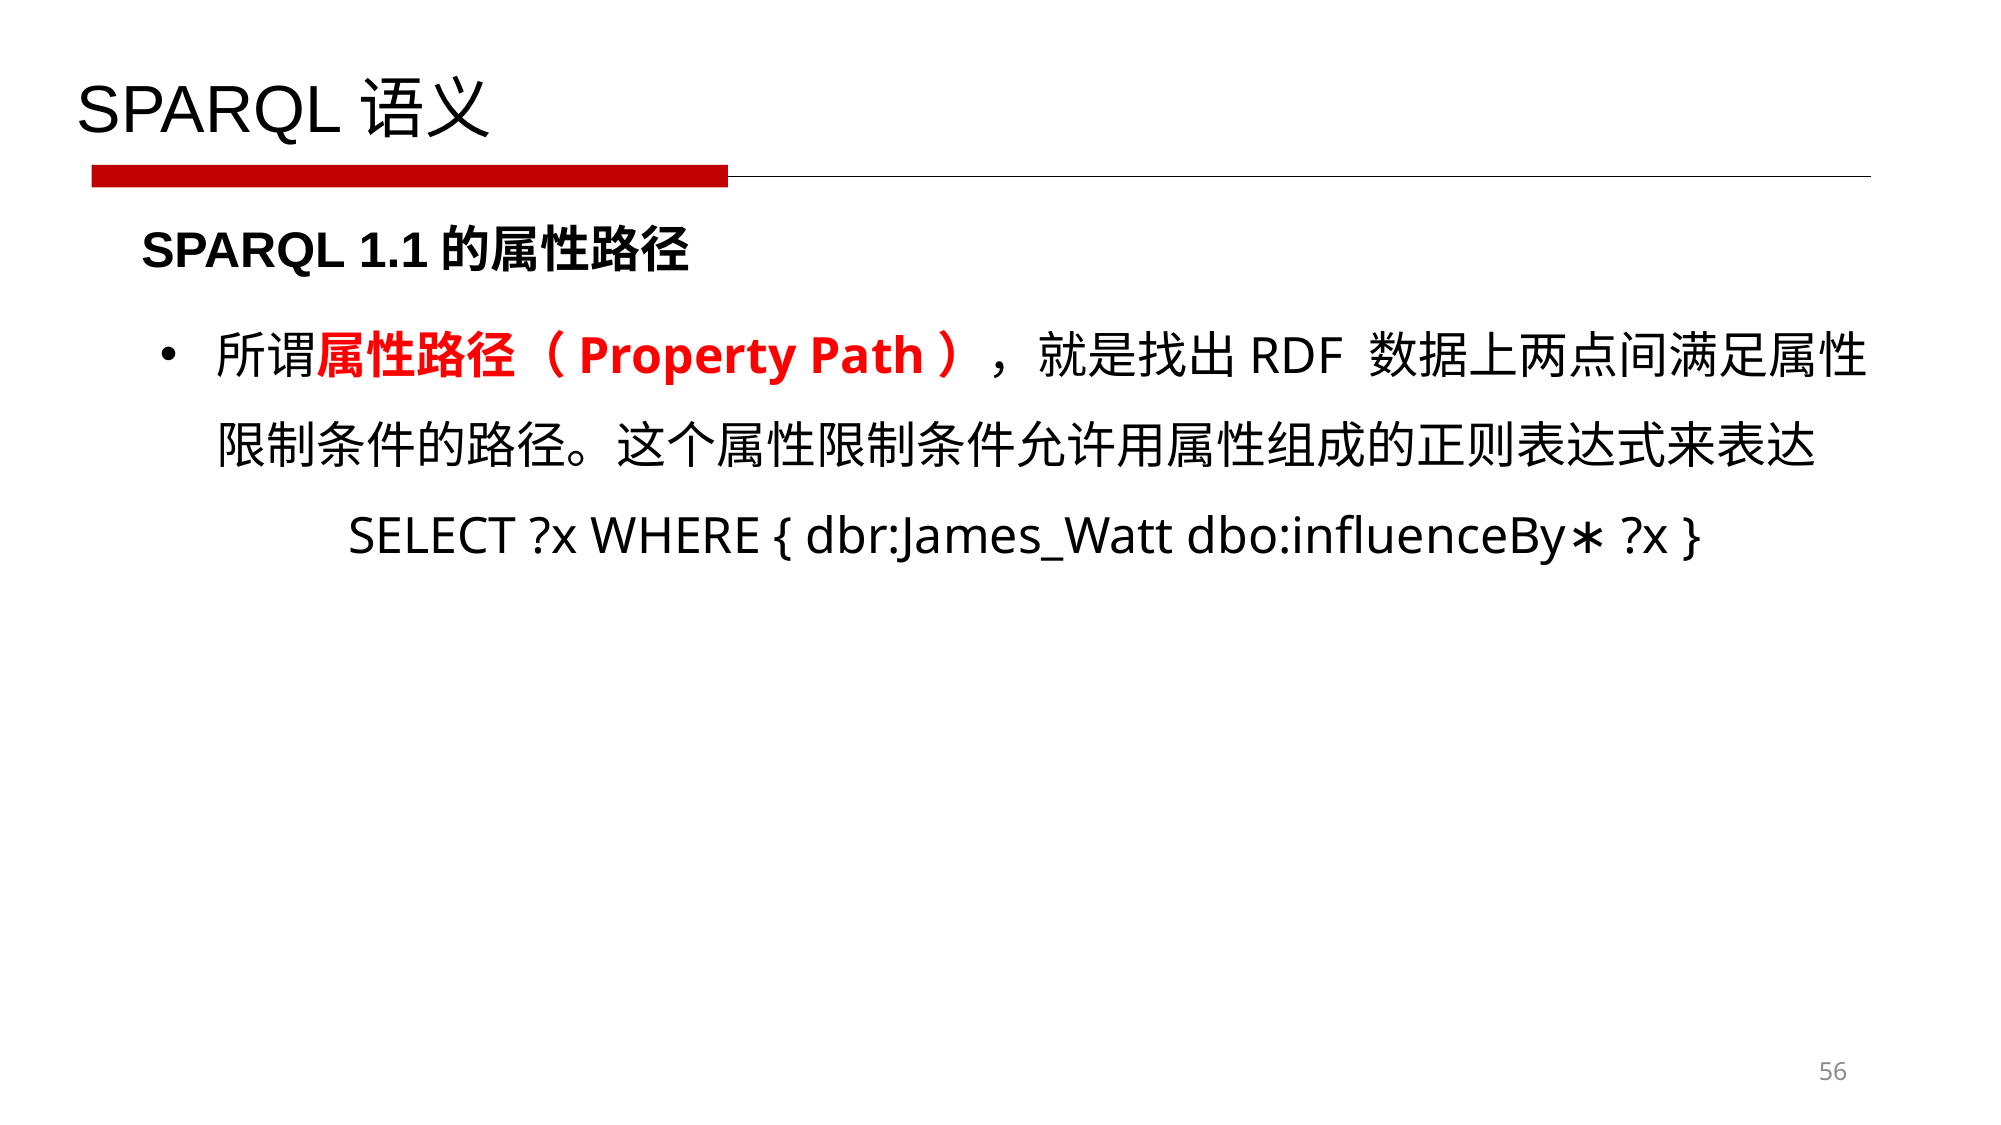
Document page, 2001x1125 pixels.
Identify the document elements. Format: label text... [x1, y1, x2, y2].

text_box [91, 164, 729, 176]
slide_number 56 [1412, 1042, 1863, 1103]
text_box [91, 177, 729, 188]
text_box 所谓属性路径（Property Path），就是找出RDF 数据上两点间满足属性限制条件的路径。这个属性限制条件允许用属性组成的正则表达式来表达 SELECT ?x WHERE { dbr:James_Watt dbo:influenceBy∗ ?x } [145, 285, 1906, 571]
text_box SPARQL 1.1的属性路径 [126, 210, 958, 285]
text_box SPARQL语义 [62, 58, 507, 153]
